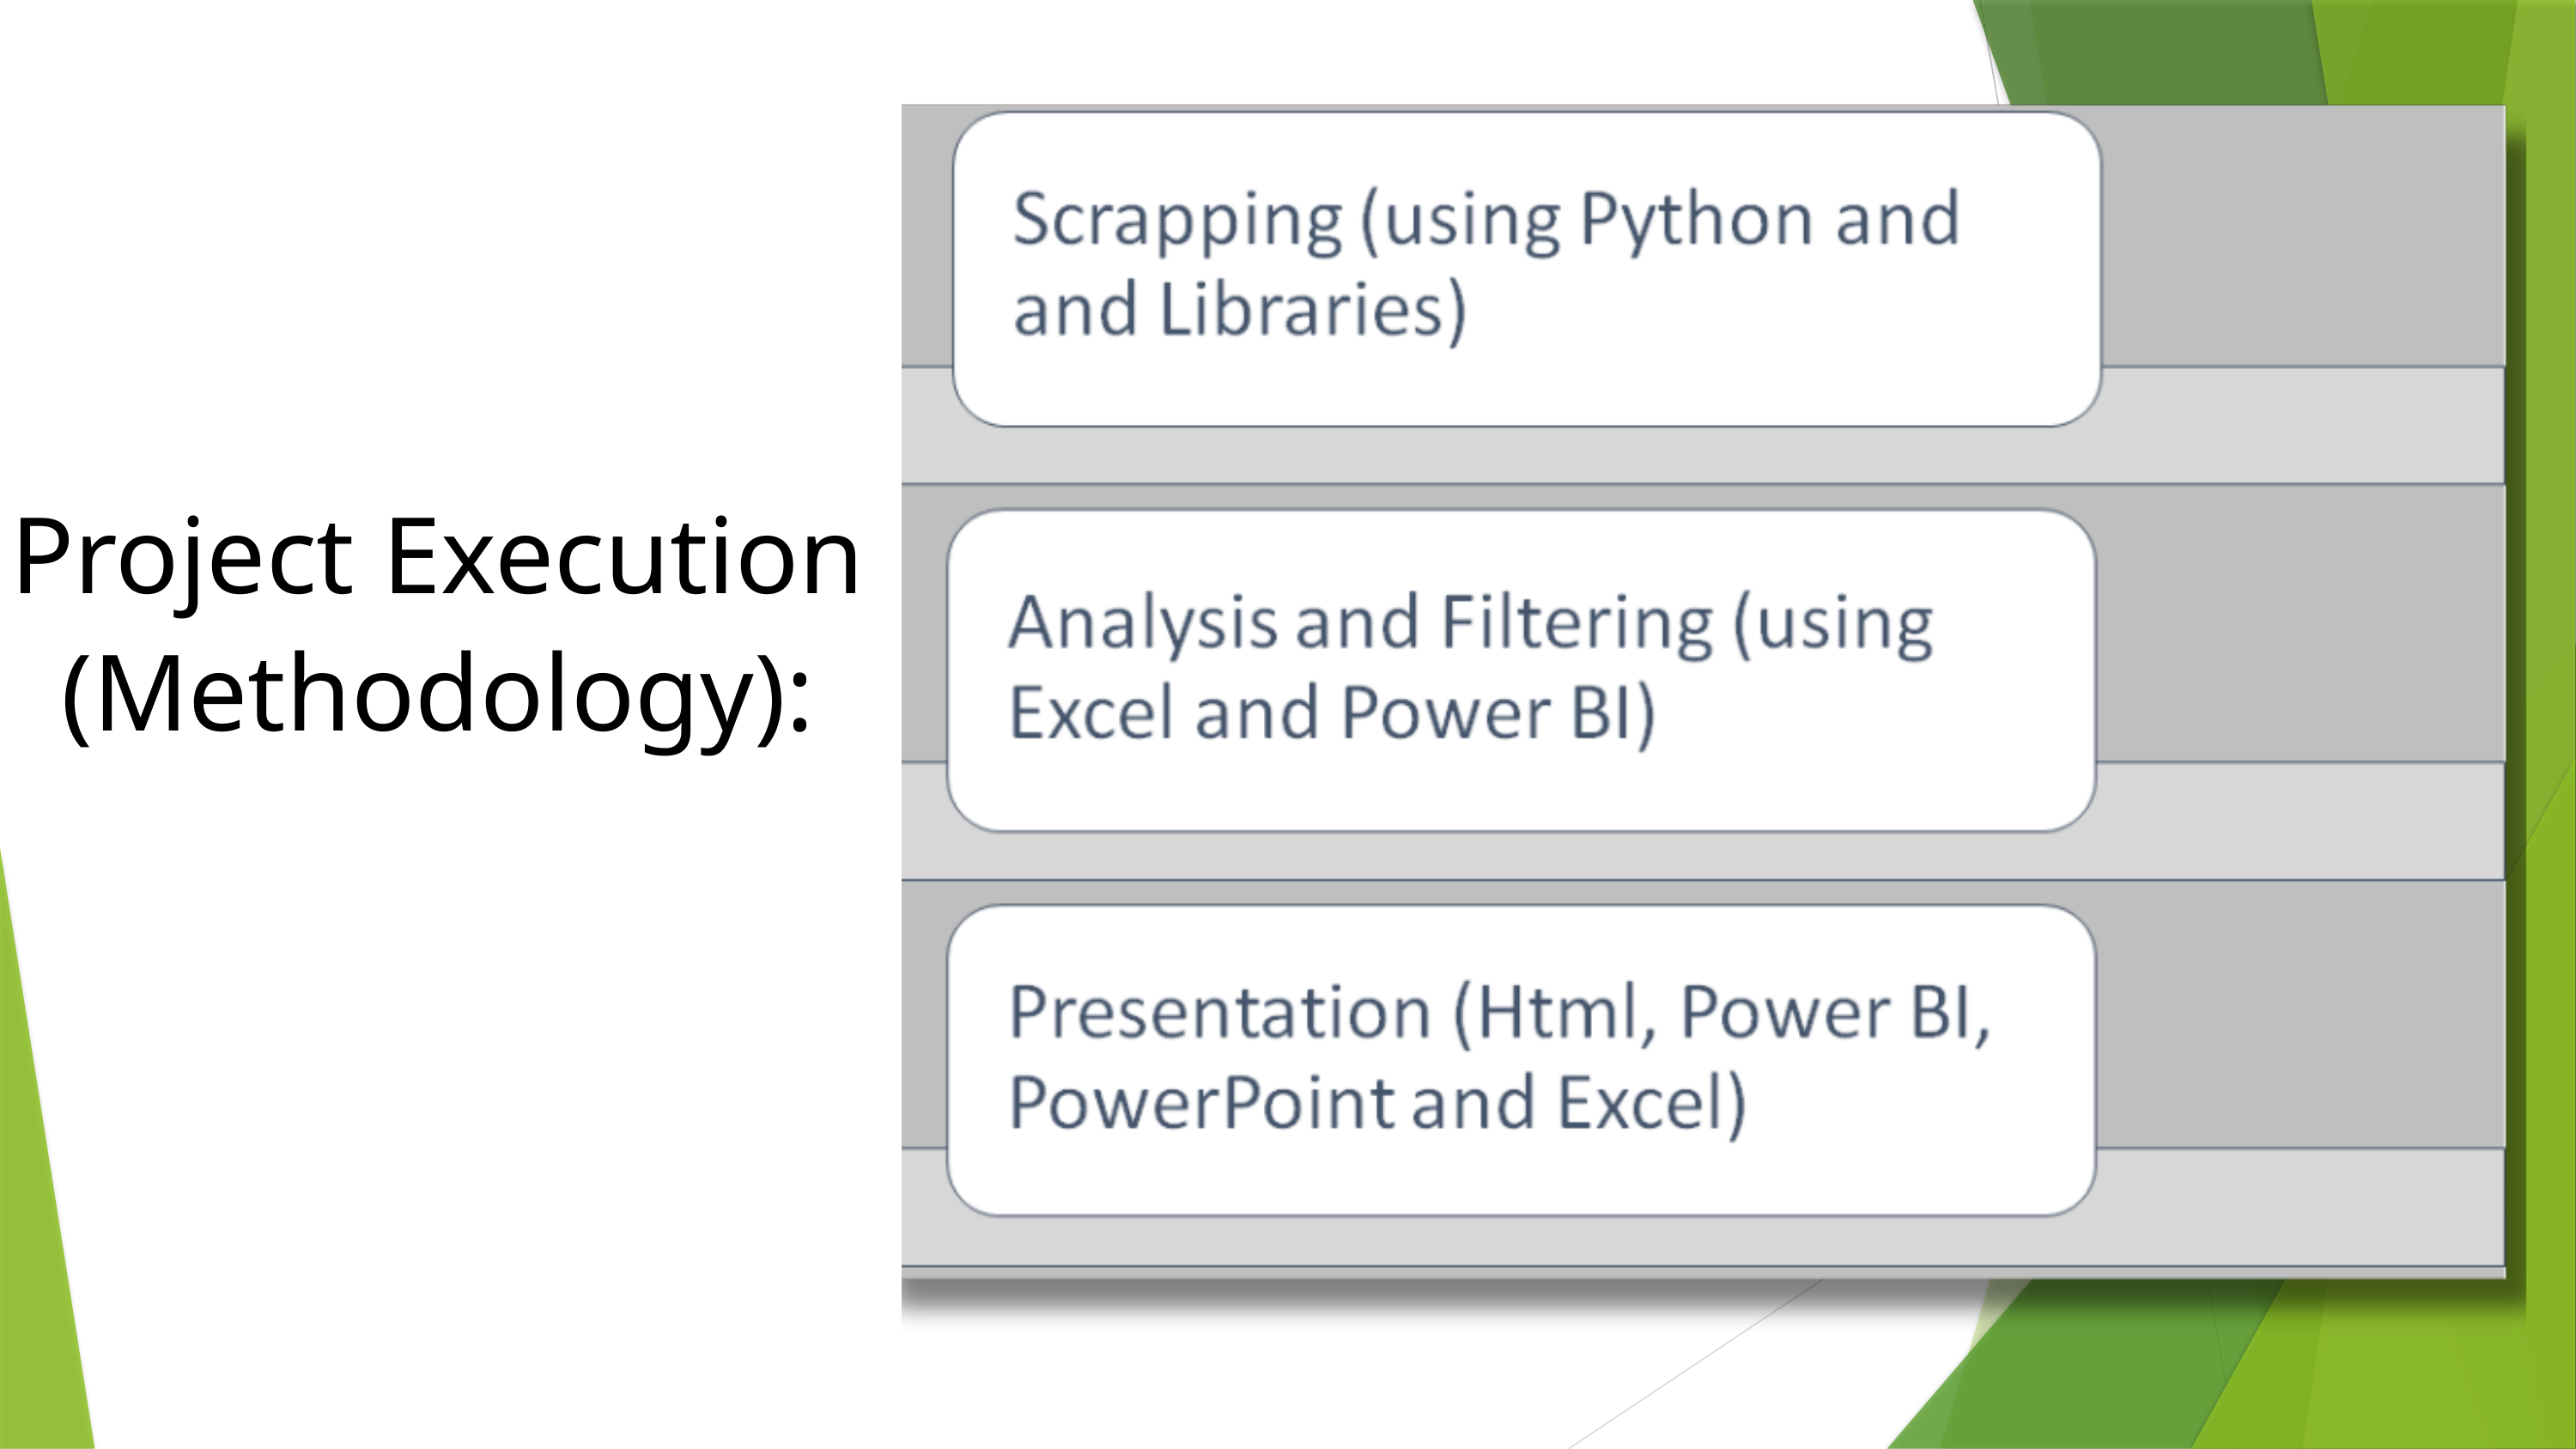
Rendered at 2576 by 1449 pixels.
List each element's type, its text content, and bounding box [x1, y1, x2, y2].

text_box [901, 101, 2527, 1343]
text_box Project Execution (Methodology): [0, 477, 941, 752]
